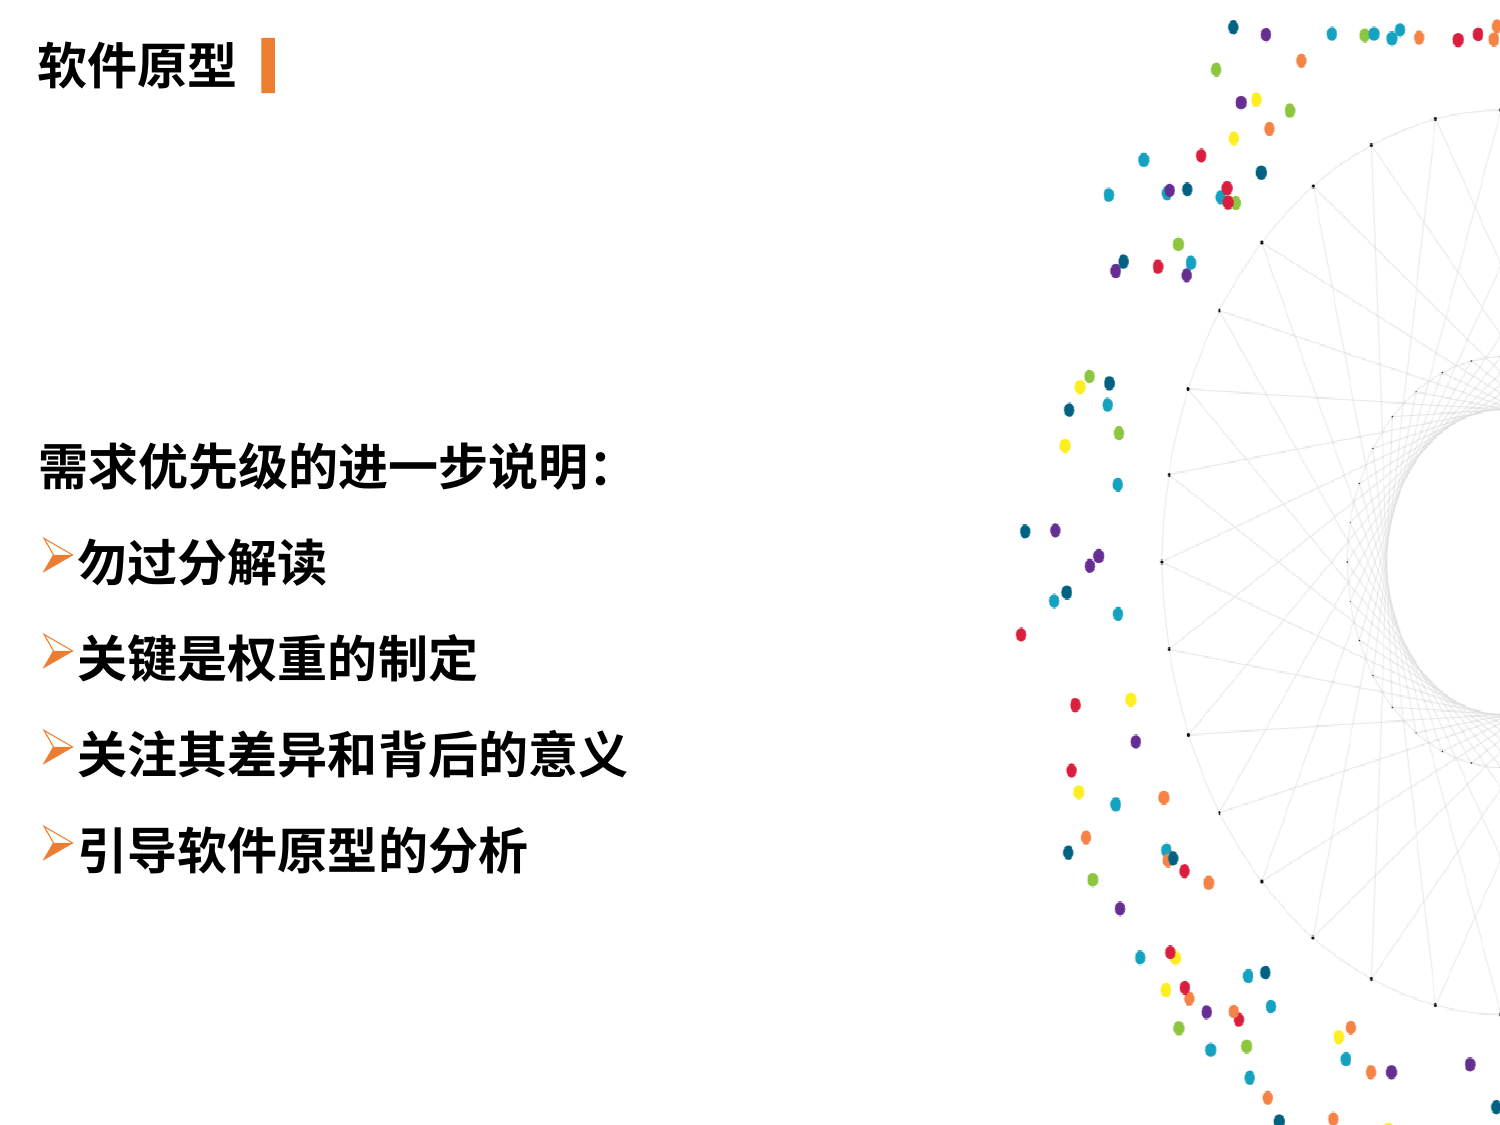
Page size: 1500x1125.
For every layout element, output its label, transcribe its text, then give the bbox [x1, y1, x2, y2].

picture [952, 0, 1500, 1125]
text_box 软件原型 [23, 27, 300, 103]
text_box 需求优先级的进一步说明： 勿过分解读 关键是权重的制定 关注其差异和背后的意义 引导软件原型的分析 [23, 413, 1467, 887]
